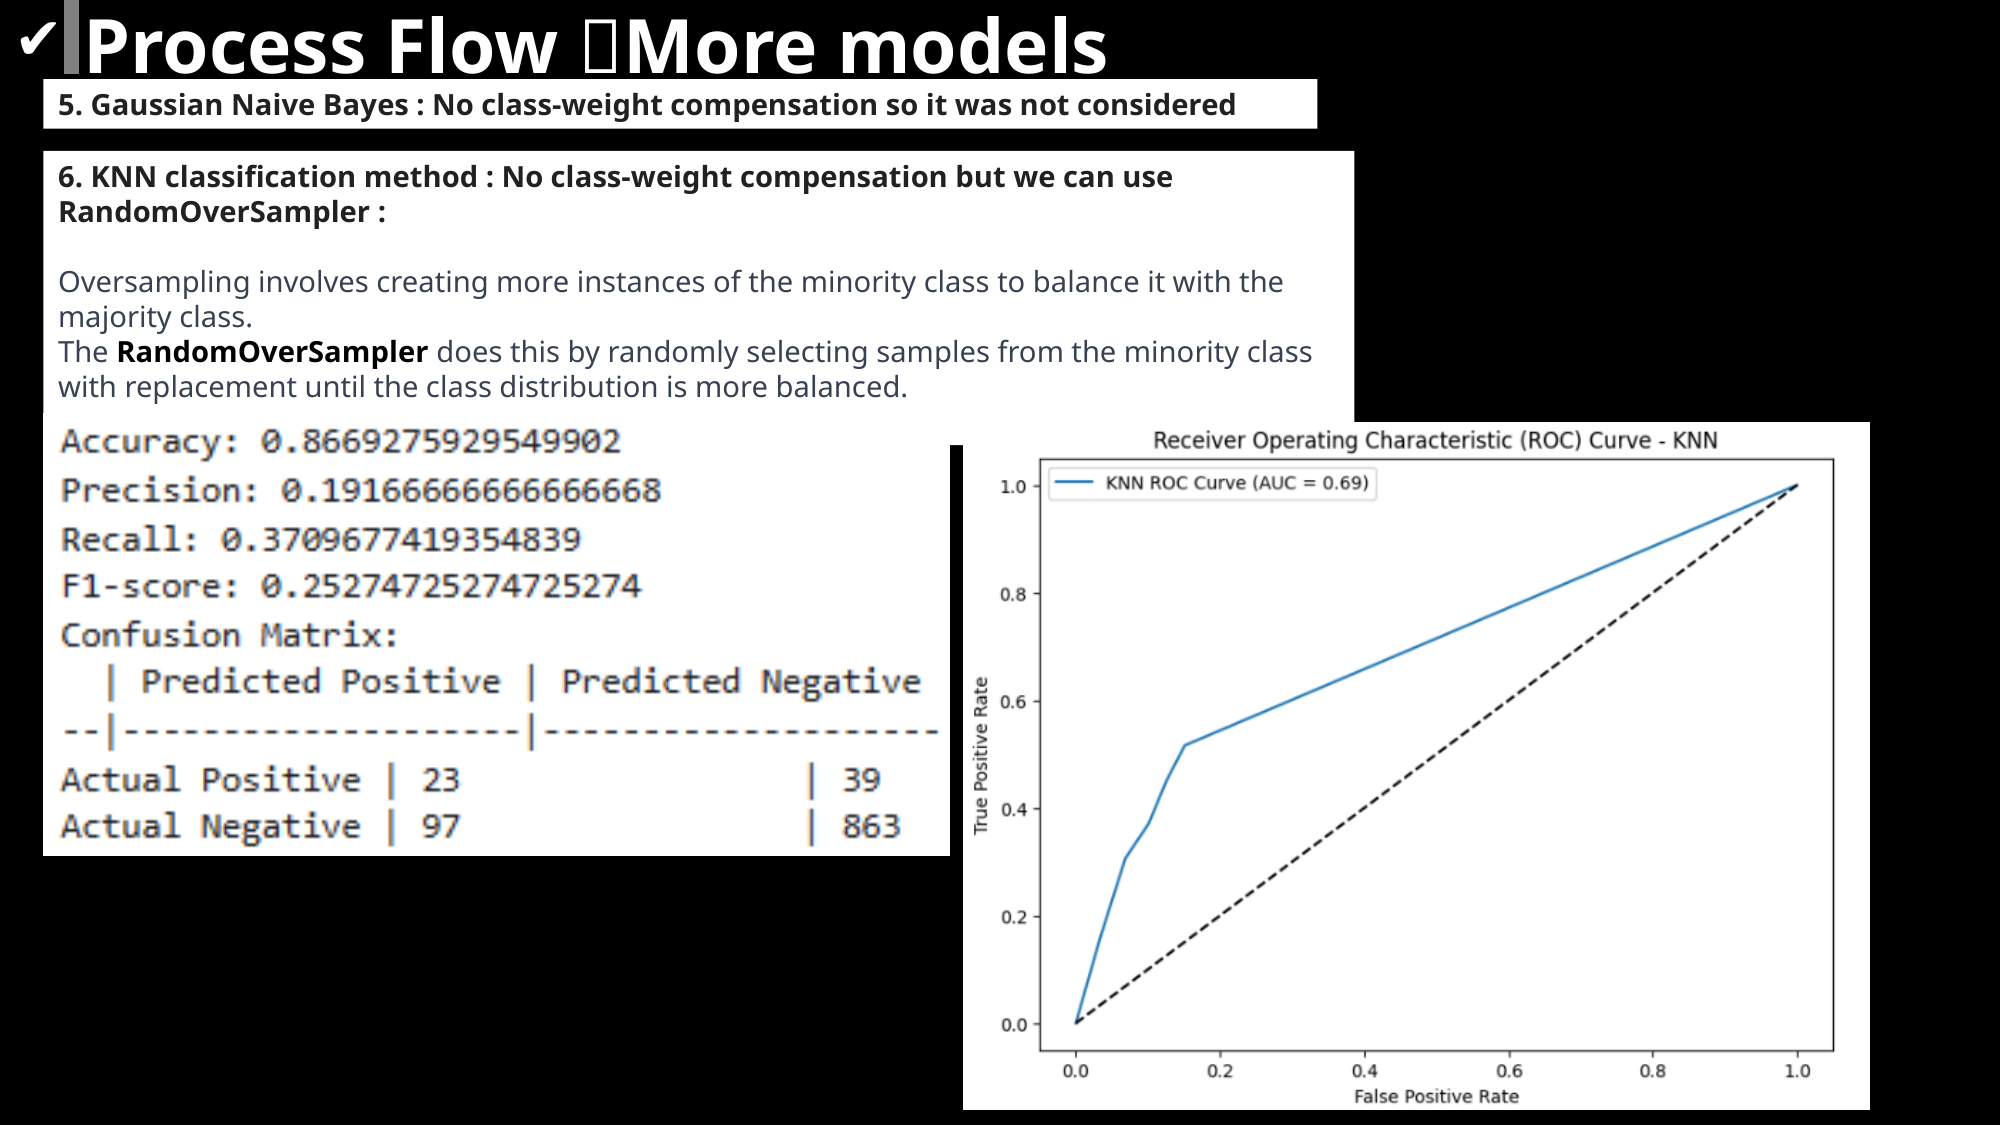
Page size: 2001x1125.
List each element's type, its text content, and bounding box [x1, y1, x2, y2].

text_box Process Flow More models [68, 15, 1959, 89]
text_box 5. Gaussian Naive Bayes : No class-weight compensation so it was not considered [43, 79, 1318, 129]
picture [962, 421, 1870, 1110]
text_box 6. KNN classification method : No class-weight compensation but we can use RandomOverSampler : Oversampling involves creating more instances of the minority class to balance it with the majority class. The RandomOverSampler does this by randomly selecting samples from the minority class with replacement until the class distribution is more balanced. [43, 150, 1355, 446]
text_box [0, 0, 535, 76]
picture [43, 413, 951, 856]
